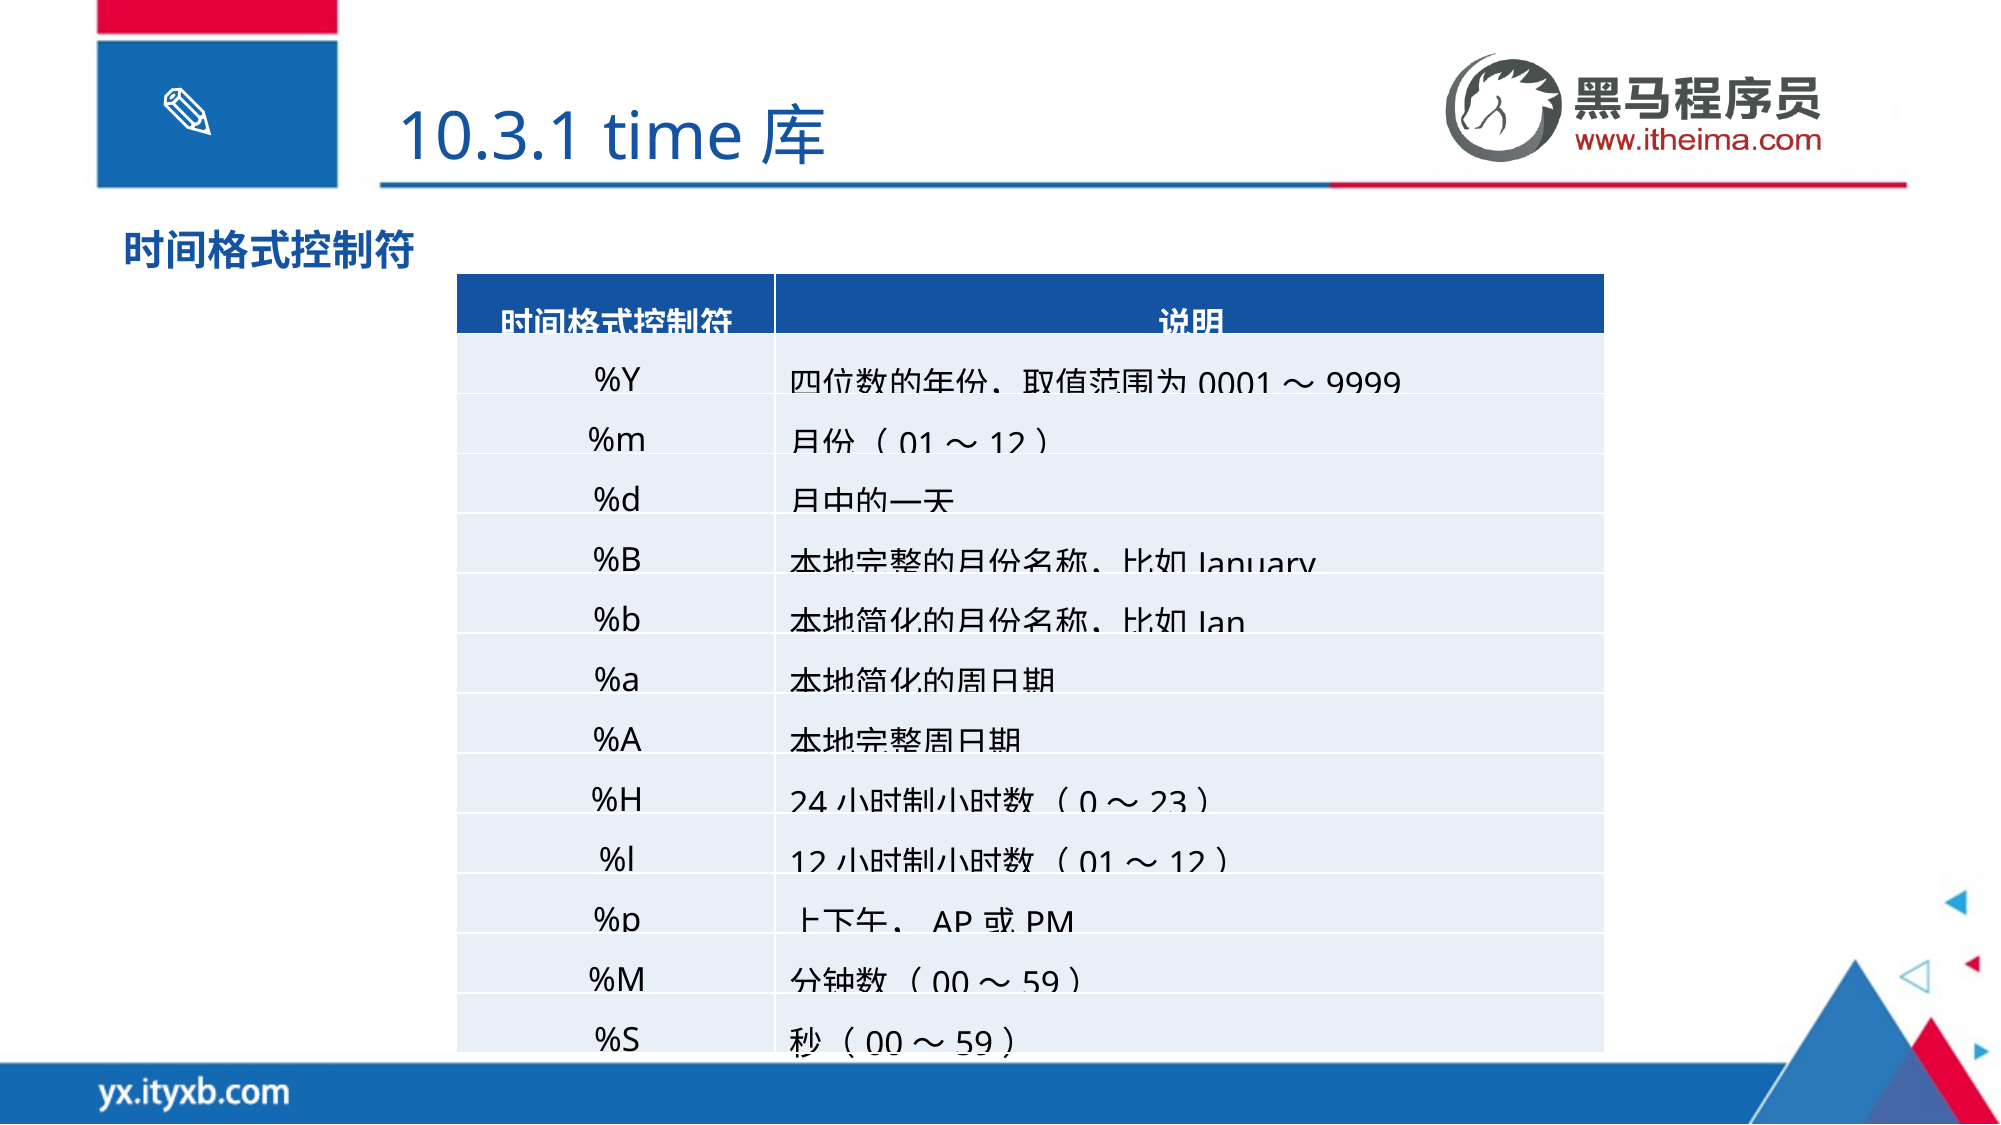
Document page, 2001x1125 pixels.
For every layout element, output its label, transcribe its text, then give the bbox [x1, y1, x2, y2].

table_cell %A [457, 694, 774, 752]
table_cell 四位数的年份，取值范围为0001～9999 [776, 334, 1604, 393]
table_cell %Y [457, 334, 774, 393]
table_cell 本地简化的周日期 [776, 634, 1604, 692]
table_cell 本地完整的月份名称，比如January [776, 514, 1604, 572]
table_cell 分钟数（00～59） [776, 934, 1604, 992]
table_cell 秒（00～59） [776, 994, 1604, 1052]
table_cell 本地简化的月份名称，比如Jan [776, 574, 1604, 632]
table_cell %B [457, 514, 774, 572]
table_header 说明 [776, 274, 1604, 333]
table_cell 月中的一天 [776, 454, 1604, 512]
table_cell 24小时制小时数（0～23） [776, 754, 1604, 812]
table_cell %m [457, 394, 774, 453]
table_cell %p [457, 874, 774, 932]
table_cell %M [457, 934, 774, 992]
table_cell 上下午，AP或PM [776, 874, 1604, 932]
table_cell 本地完整周日期 [776, 694, 1604, 752]
table_cell %l [457, 814, 774, 872]
table_cell %b [457, 574, 774, 632]
table_cell %d [457, 454, 774, 512]
table_cell 12小时制小时数（01～12） [776, 814, 1604, 872]
text_box 10.3.1 time库 [382, 94, 1754, 182]
table_header 时间格式控制符 [457, 274, 774, 333]
text_box 时间格式控制符 [109, 191, 848, 282]
table_cell %a [457, 634, 774, 692]
table_cell %S [457, 994, 774, 1052]
picture [0, 0, 2000, 1124]
table_cell %H [457, 754, 774, 812]
table_cell 月份（01～12） [776, 394, 1604, 453]
